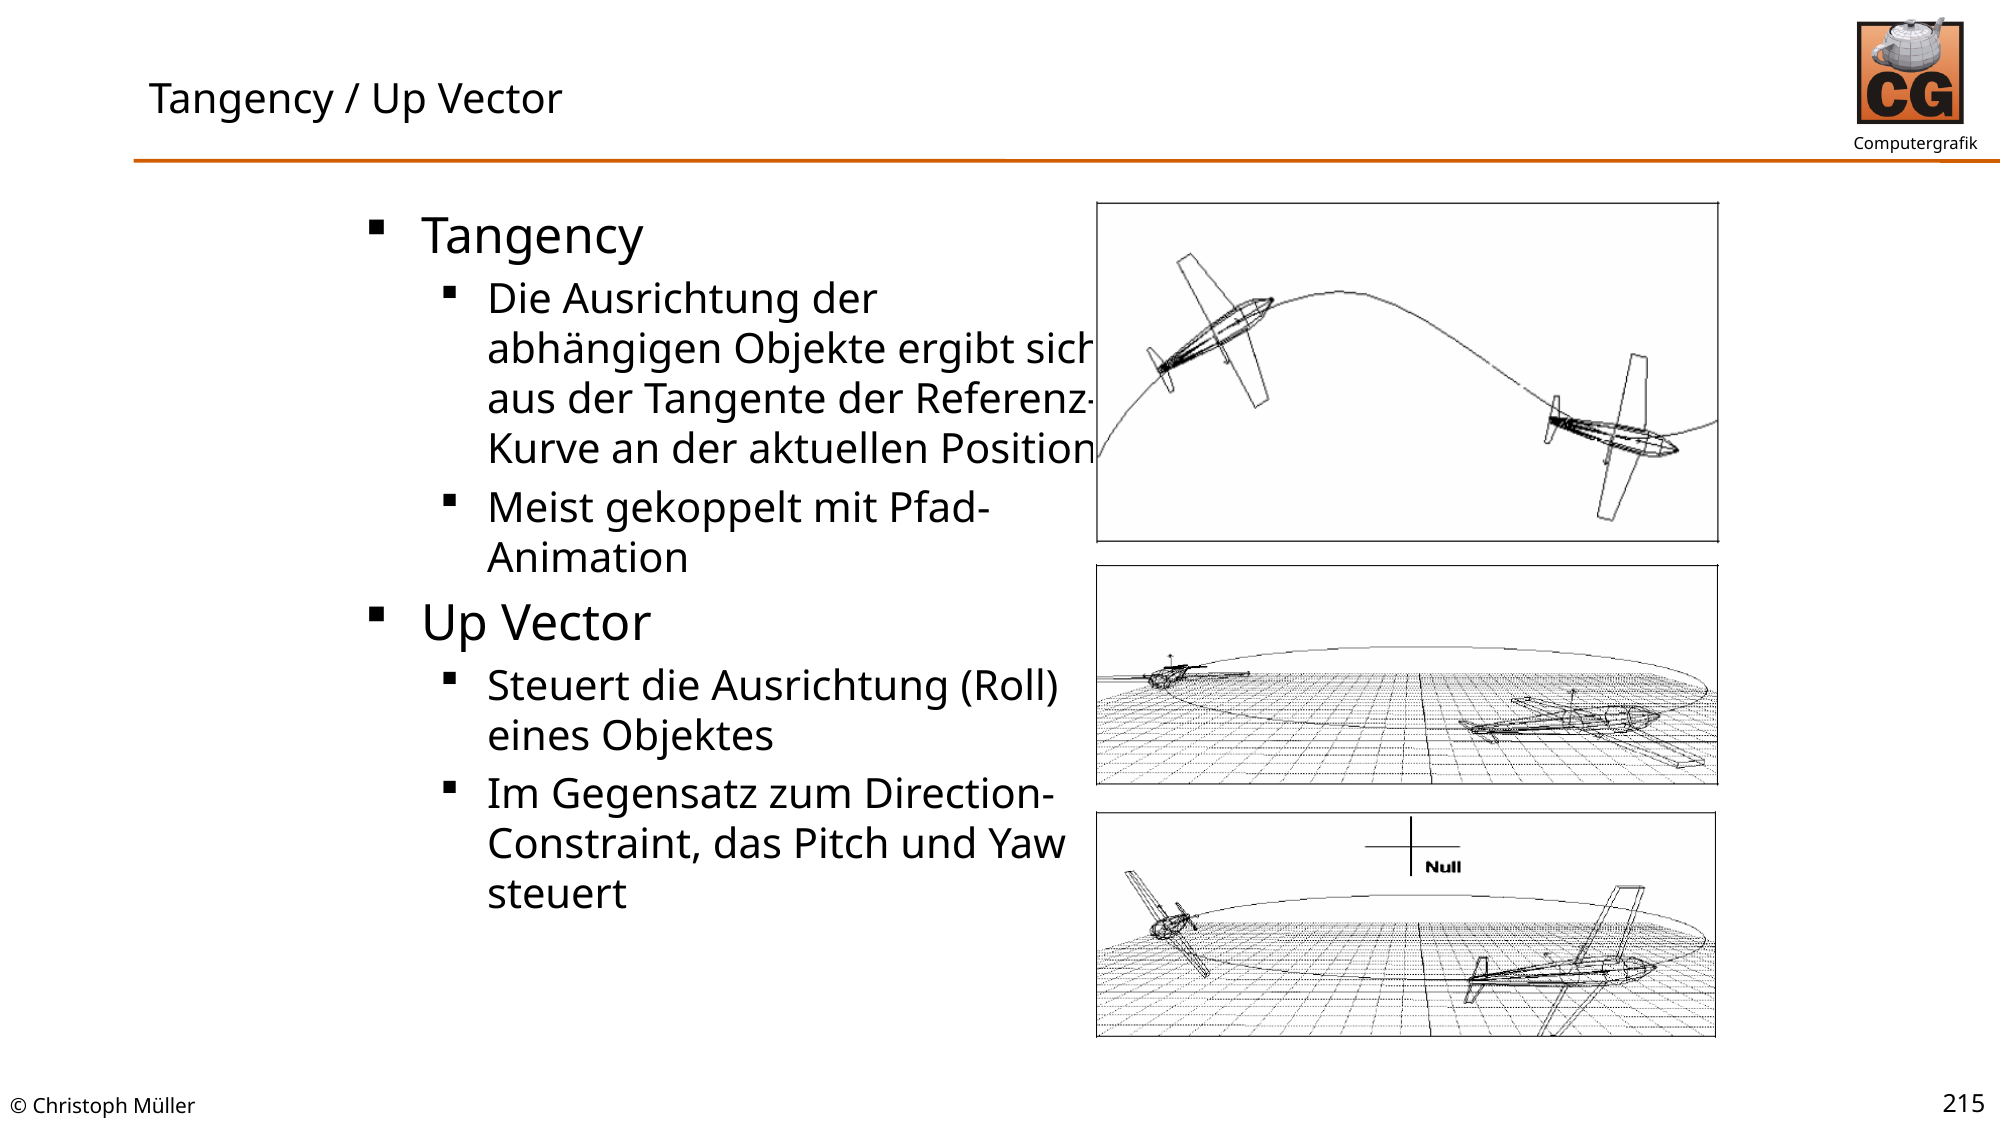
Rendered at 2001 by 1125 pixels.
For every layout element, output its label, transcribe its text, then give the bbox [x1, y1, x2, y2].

list Tangency Die Ausrichtung der abhängigen Objekte ergibt sich aus der Tangente der Referenz-Kurve an der aktuellen Position Meist gekoppelt mit Pfad-Animation Up Vector Steuert die Ausrichtung (Roll) eines Objektes Im Gegensatz zum Direction-Constraint, das Pitch und Yaw steuert [349, 196, 1130, 1059]
picture [1093, 562, 1721, 1044]
picture [1850, 15, 1970, 130]
picture [1093, 198, 1722, 548]
title Tangency / Up Vector [133, 42, 1457, 151]
